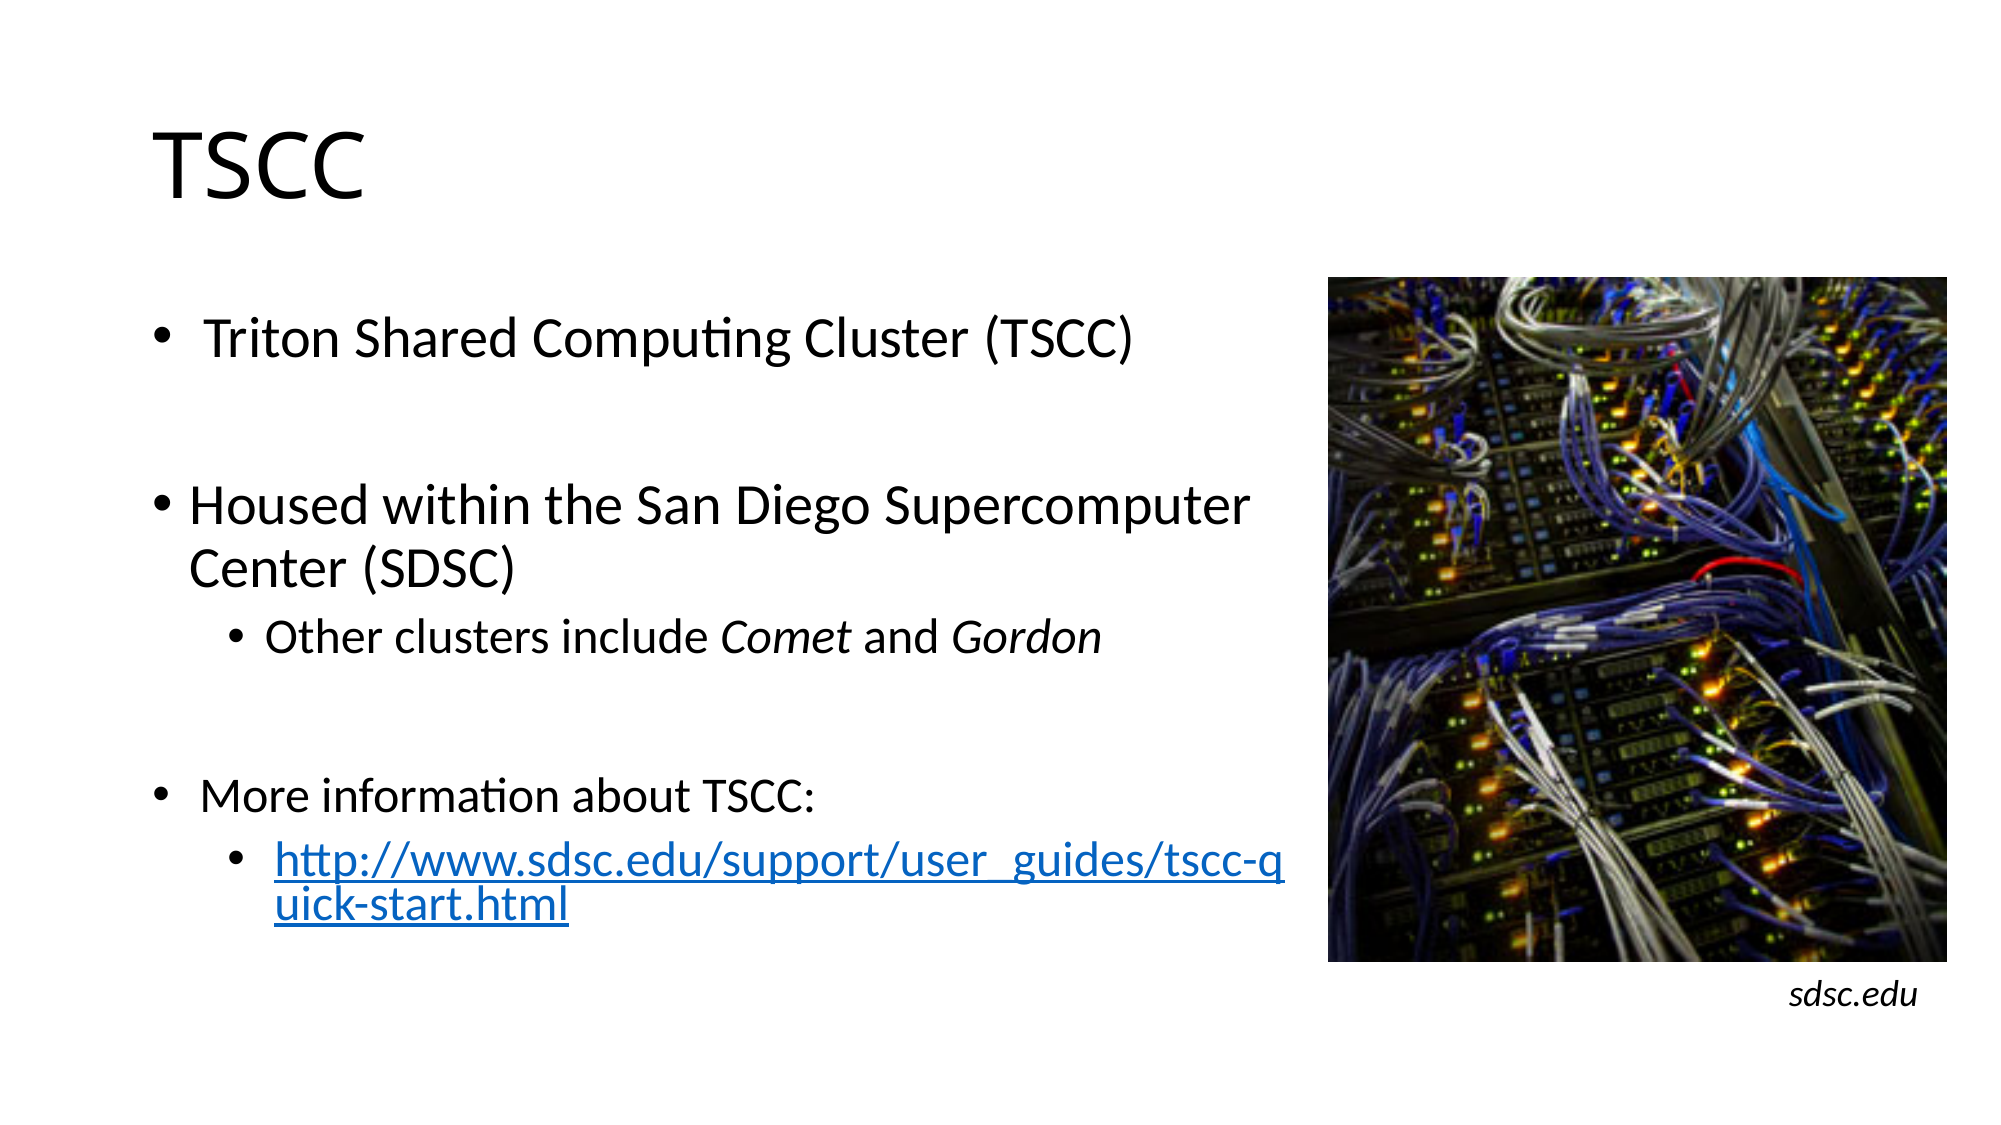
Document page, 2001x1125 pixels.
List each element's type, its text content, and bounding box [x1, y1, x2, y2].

title TSCC [137, 59, 1863, 278]
text_box sdsc.edu [1774, 962, 1934, 1022]
picture [1328, 277, 1947, 962]
list Triton Shared Computing Cluster (TSCC) Housed within the San Diego Supercomputer Center (SDSC) Other clusters include Comet and Gordon More information about TSCC: http://www.sdsc.edu/support/user_guides/tscc-quick-start.html [137, 299, 1307, 1014]
